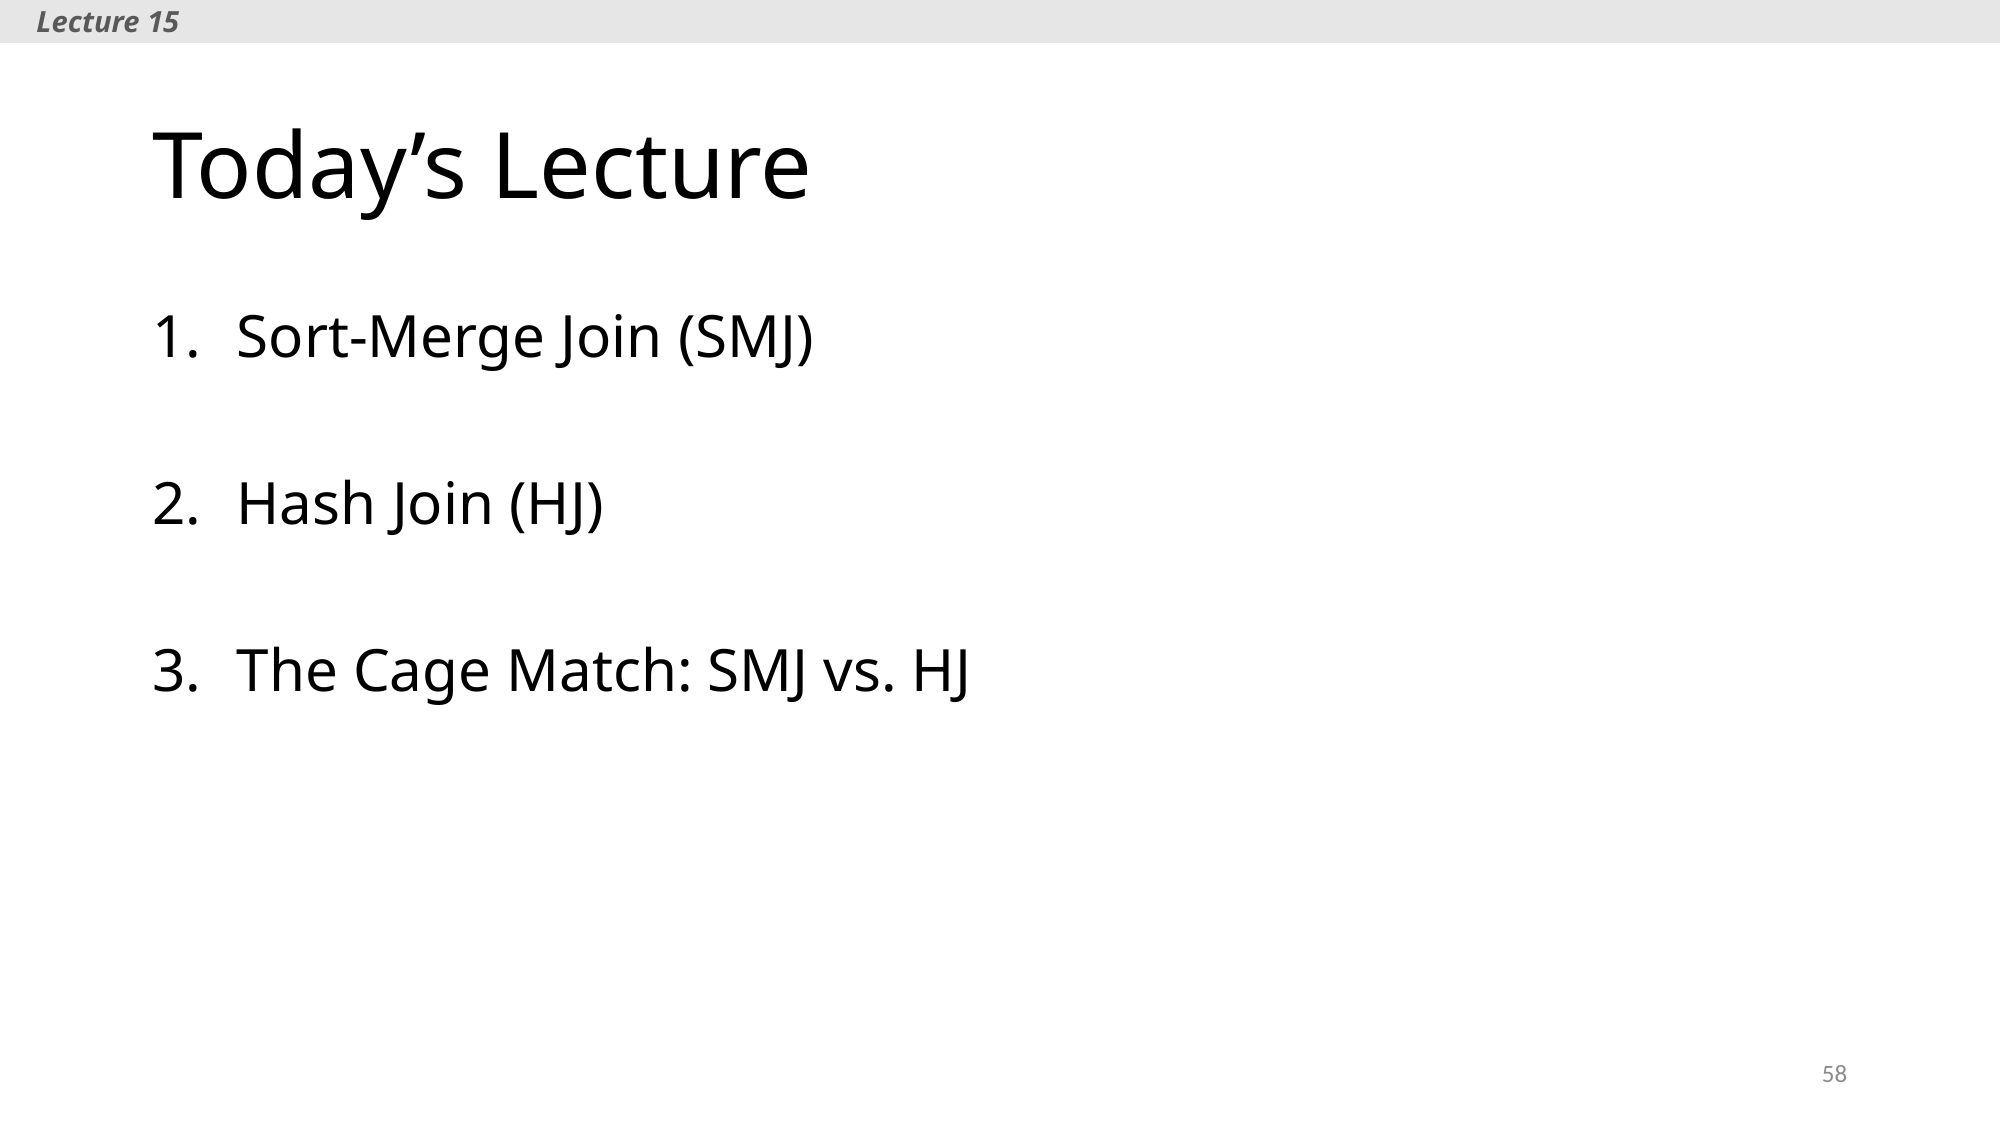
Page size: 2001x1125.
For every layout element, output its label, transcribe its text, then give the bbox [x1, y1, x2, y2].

slide_number 58 [1412, 1042, 1863, 1103]
list Sort-Merge Join (SMJ) Hash Join (HJ) The Cage Match: SMJ vs. HJ [137, 299, 1863, 1014]
title Today’s Lecture [137, 59, 1863, 278]
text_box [0, 0, 2000, 47]
